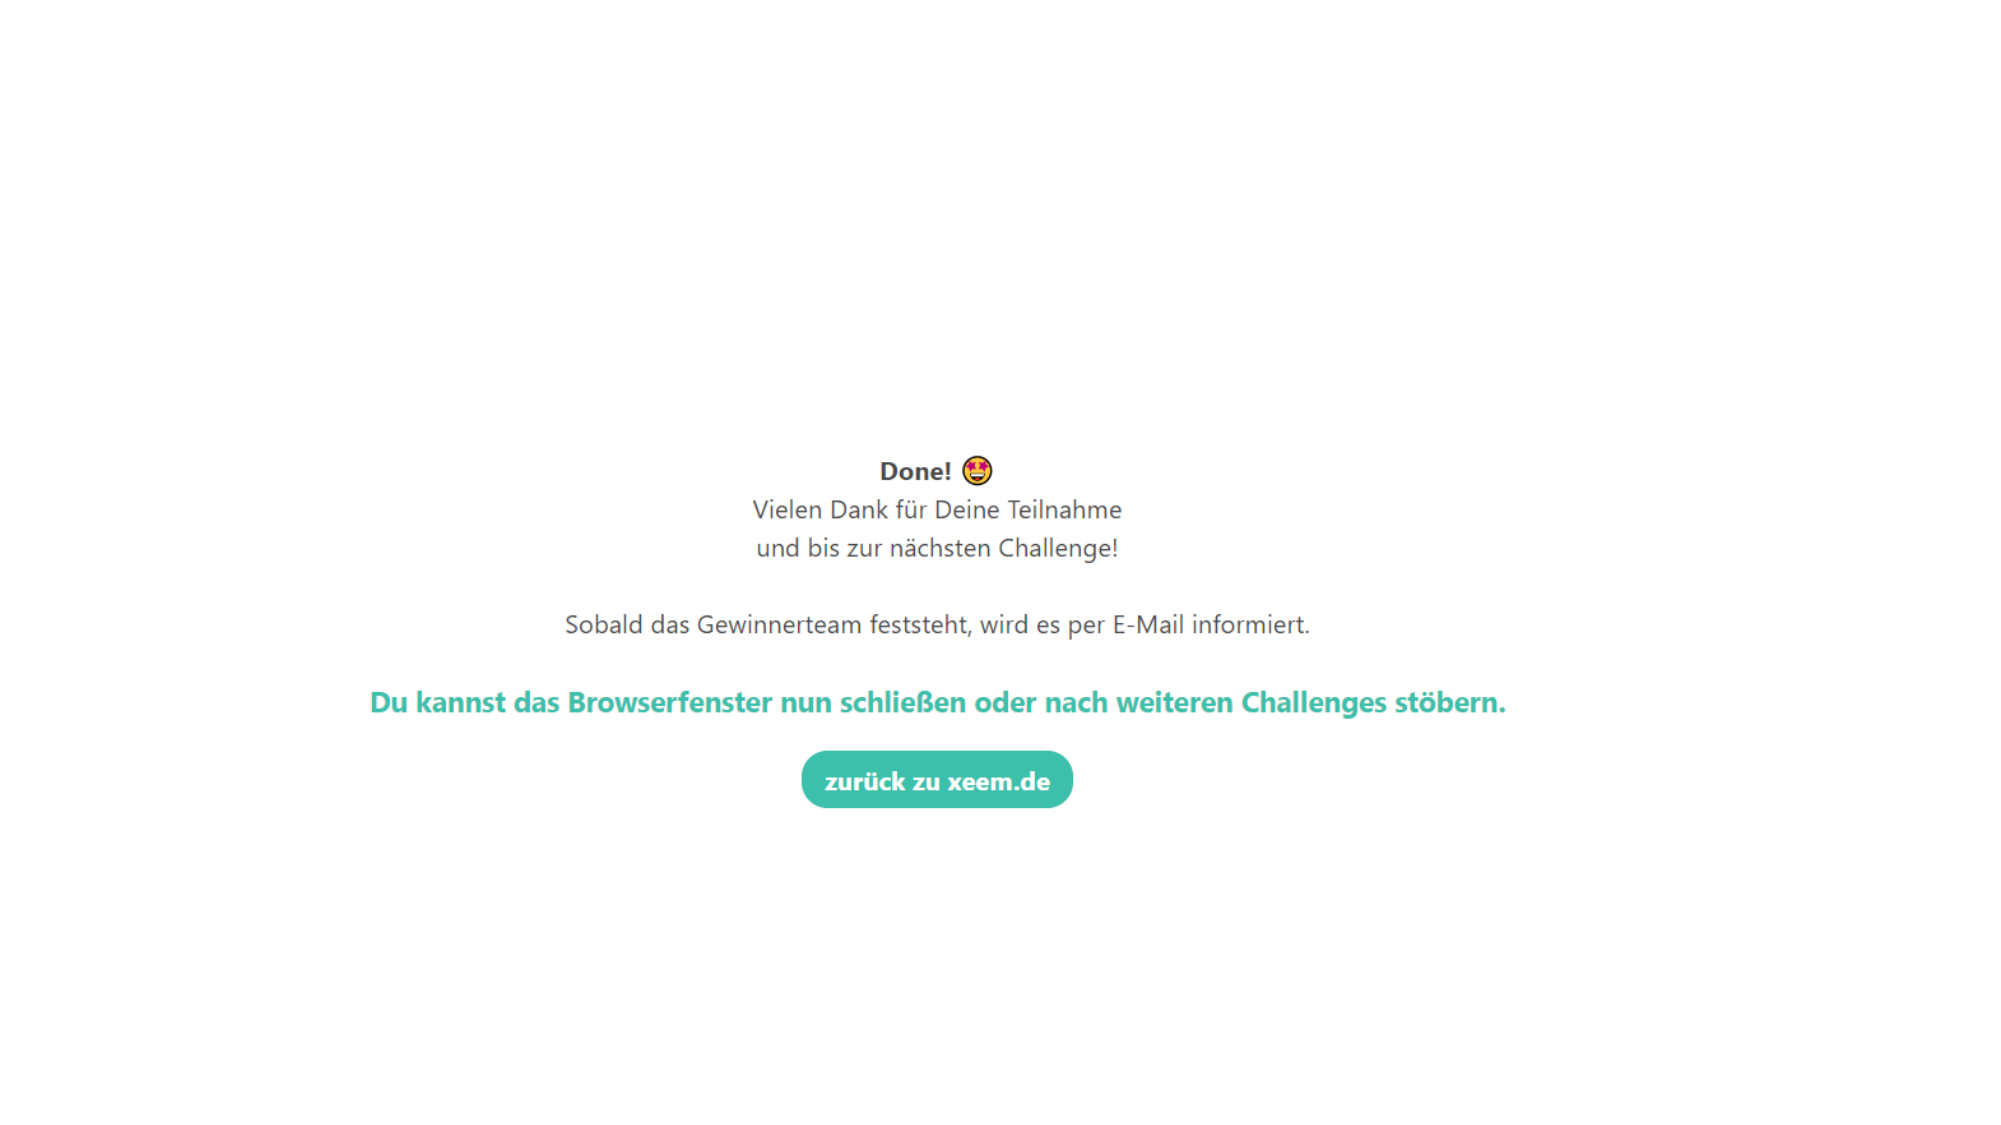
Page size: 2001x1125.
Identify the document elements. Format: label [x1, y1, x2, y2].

picture [0, 92, 2000, 1033]
